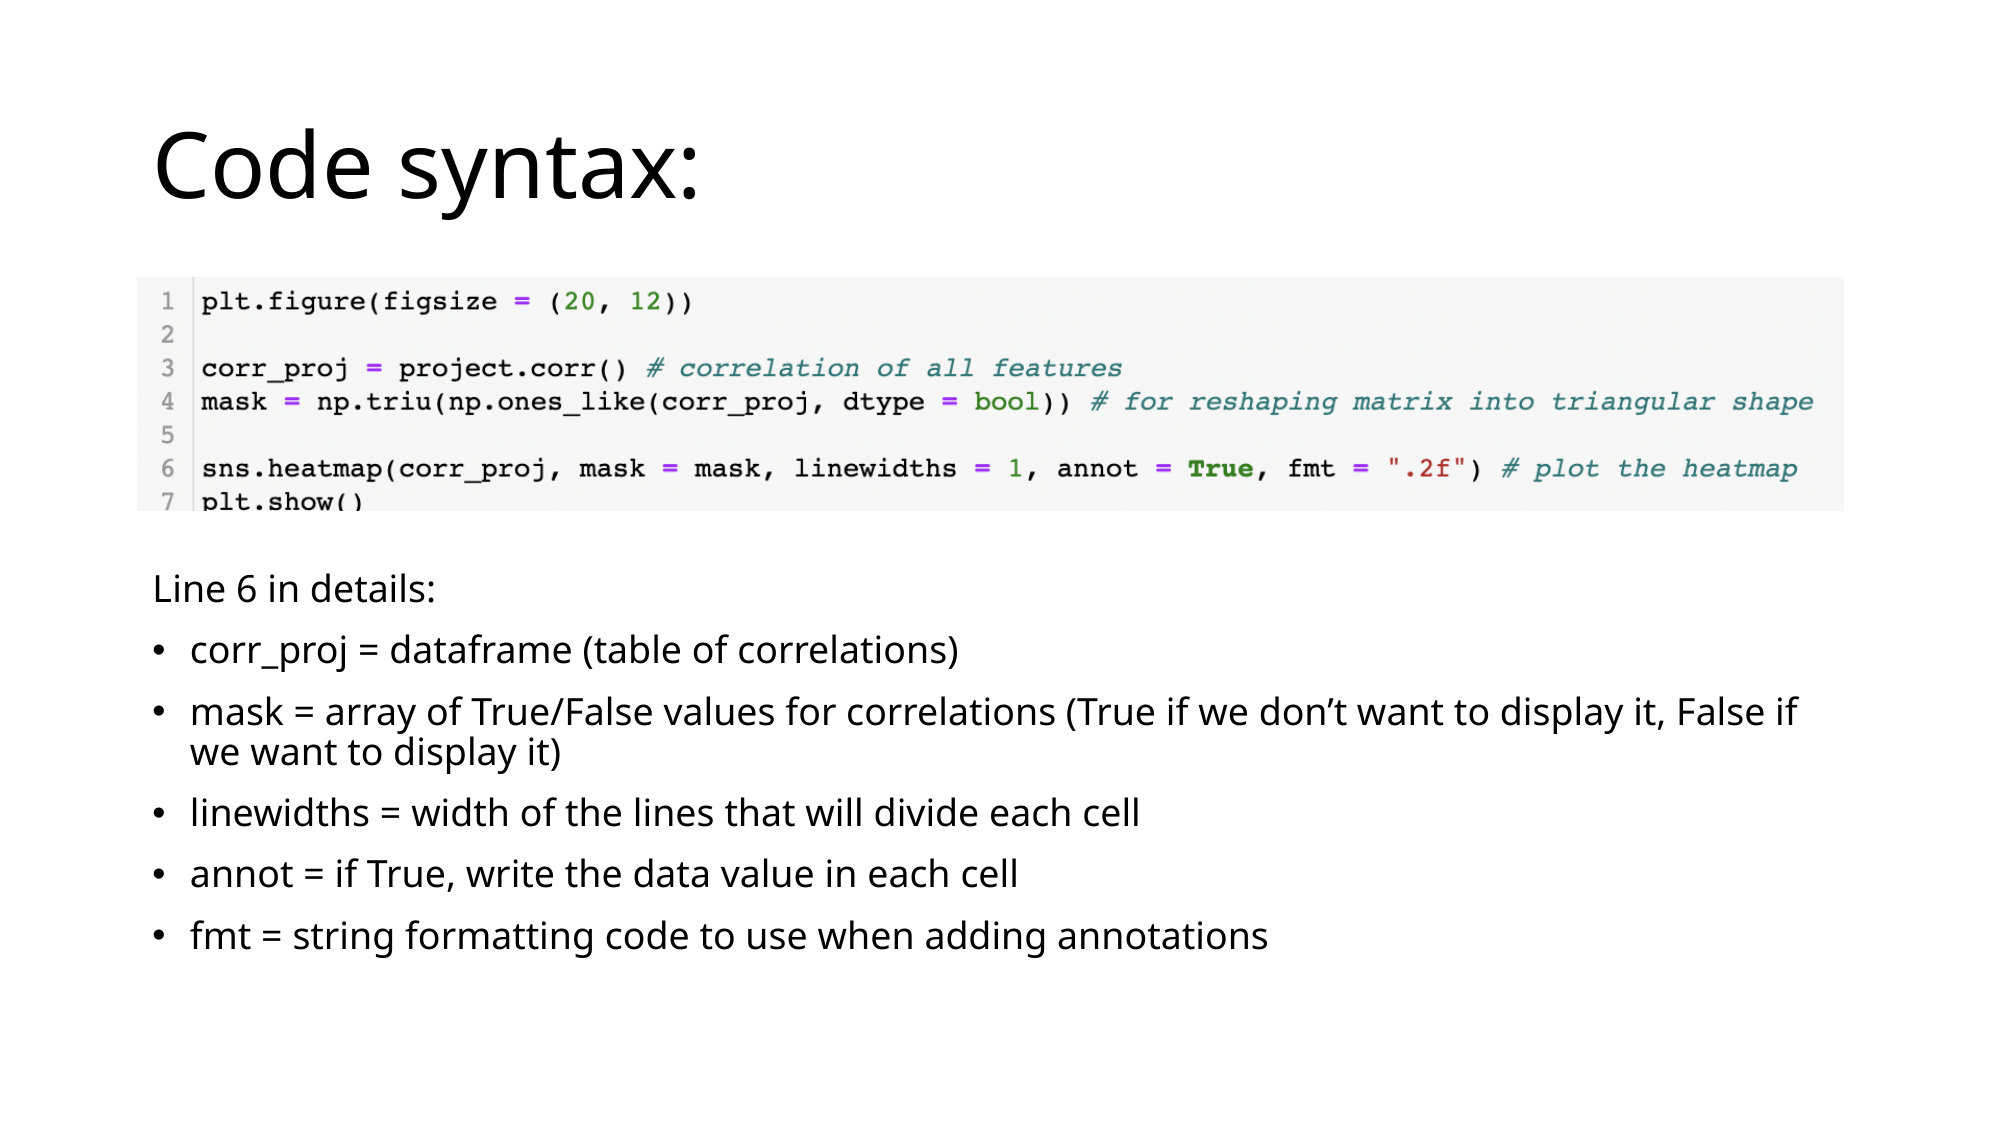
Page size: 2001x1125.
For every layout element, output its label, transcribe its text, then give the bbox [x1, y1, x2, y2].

list Line 6 in details: corr_proj = dataframe (table of correlations) mask = array of True/False values for correlations (True if we don’t want to display it, False if we want to display it) linewidths = width of the lines that will divide each cell annot = if True, write the data value in each cell fmt = string formatting code to use when adding annotations [137, 562, 1863, 1014]
title Code syntax: [137, 59, 1863, 278]
picture [137, 277, 1844, 511]
